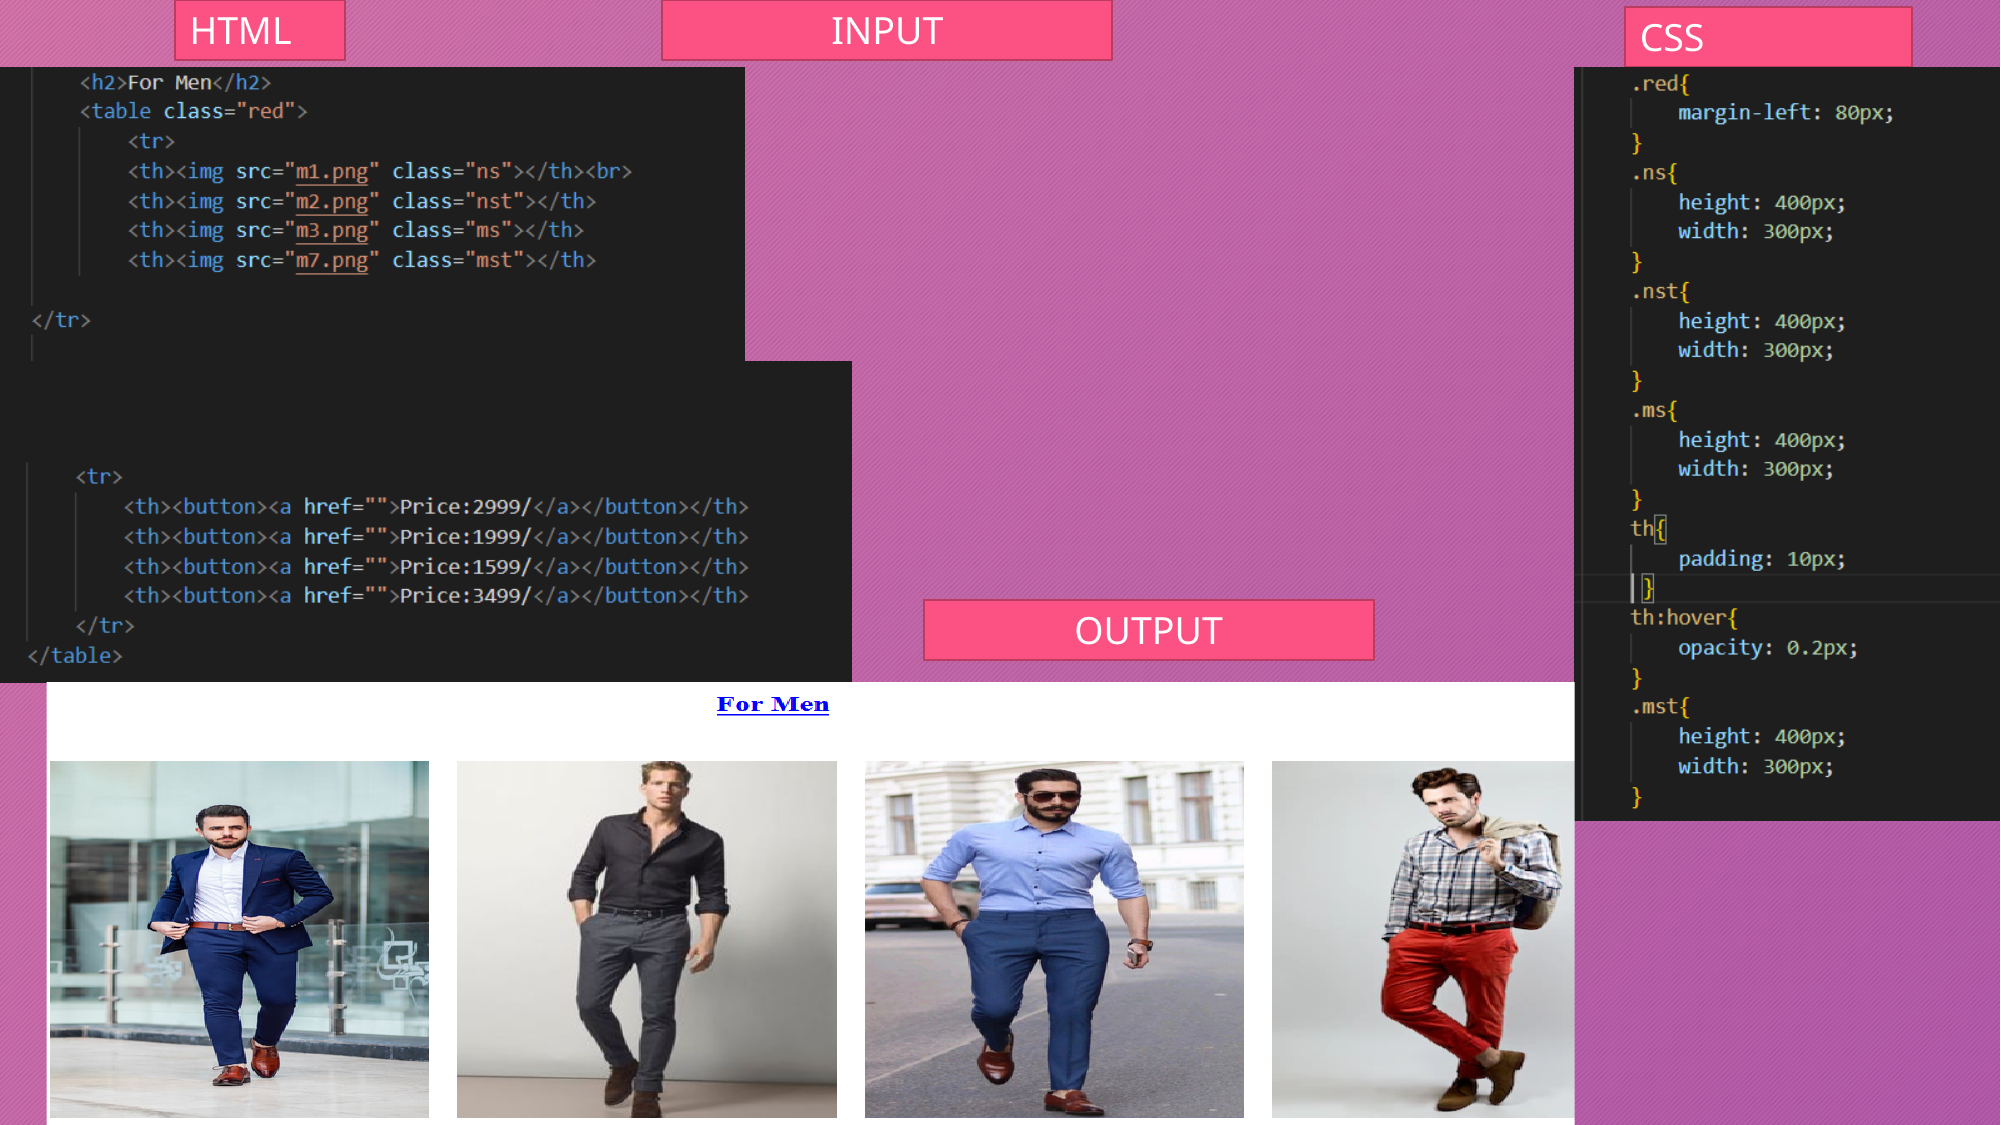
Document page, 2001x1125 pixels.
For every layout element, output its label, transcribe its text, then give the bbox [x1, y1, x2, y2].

text_box CSS [1624, 6, 1913, 66]
picture [0, 66, 2000, 1125]
text_box OUTPUT [923, 599, 1375, 661]
text_box INPUT [661, 0, 1113, 61]
text_box HTML [174, 0, 346, 61]
